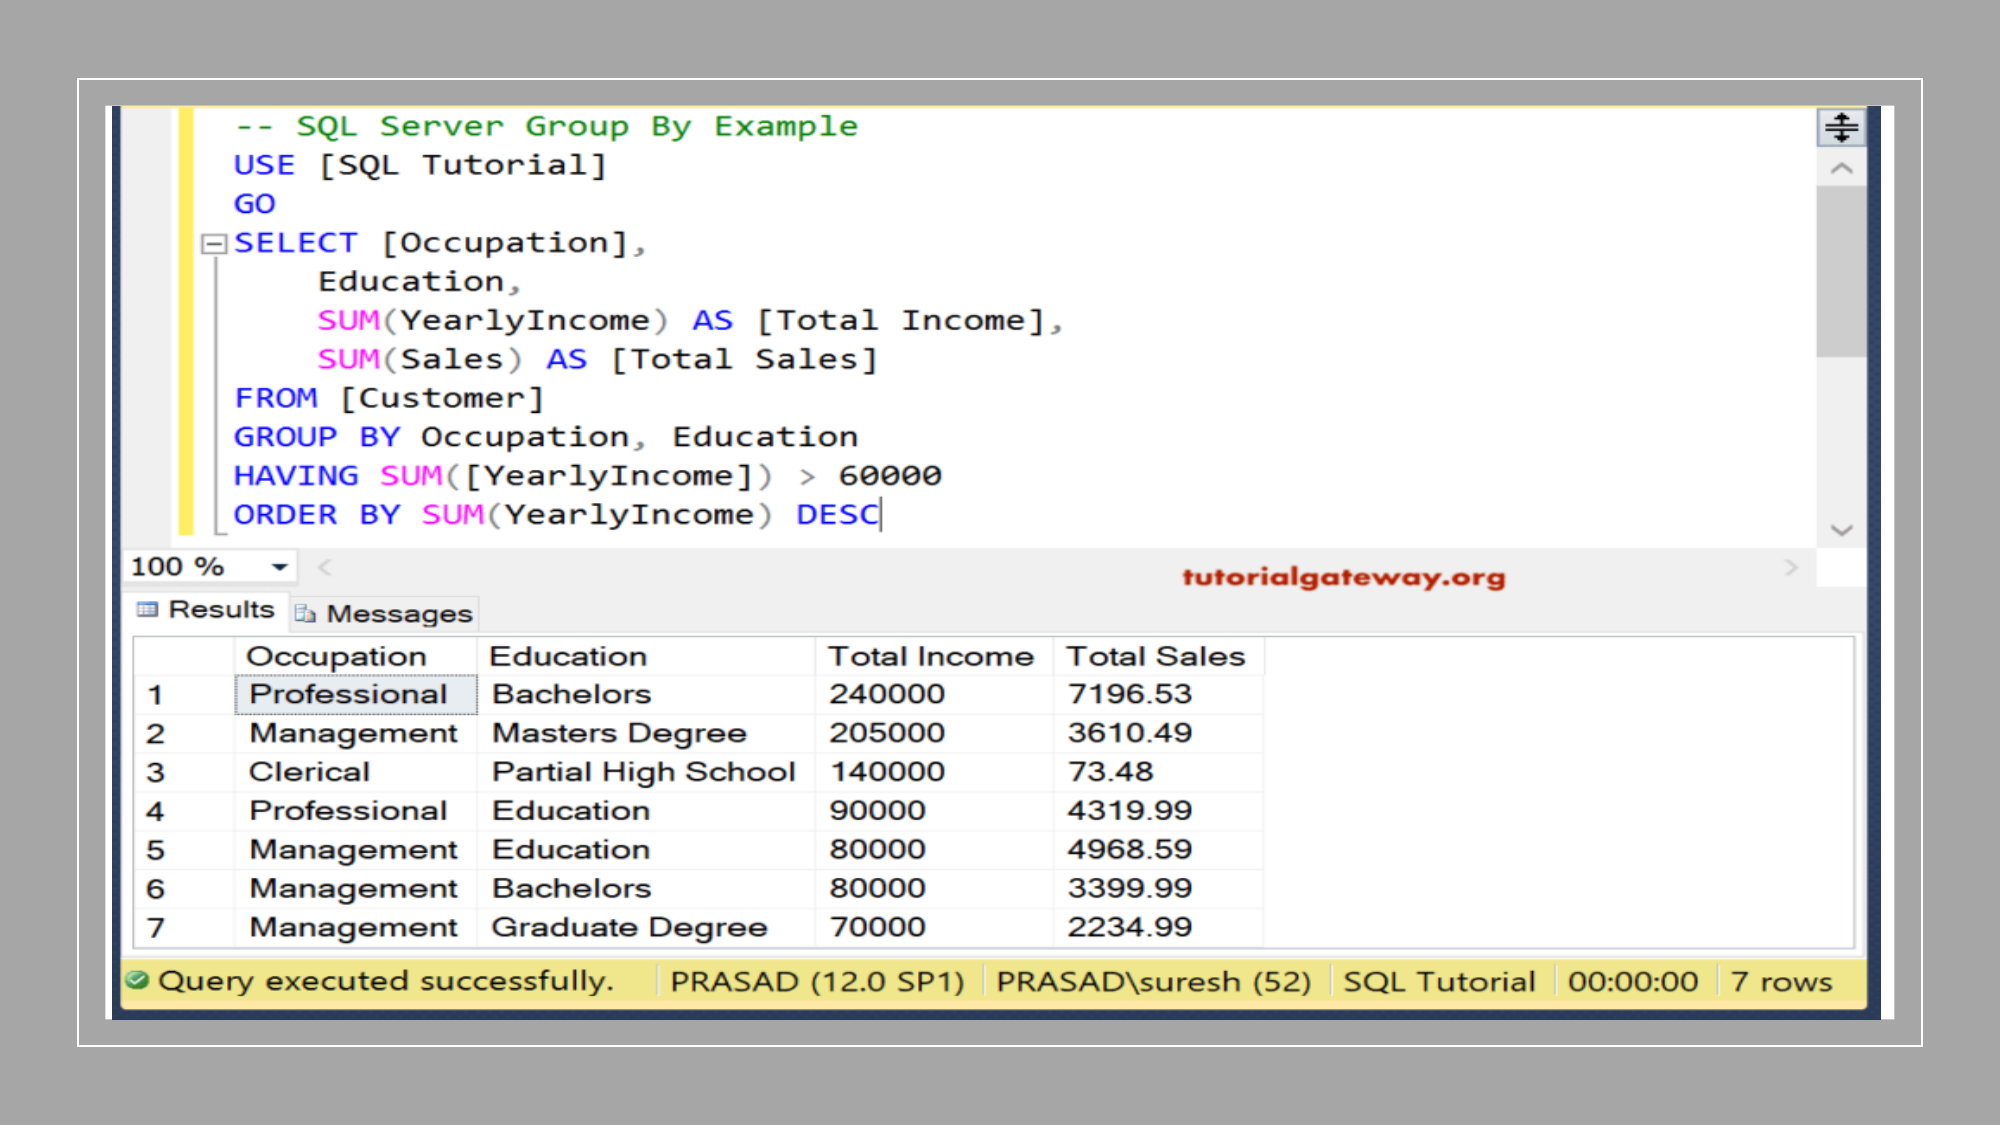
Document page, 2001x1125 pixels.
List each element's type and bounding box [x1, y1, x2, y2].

text_box [0, 0, 2000, 1125]
text_box [77, 78, 1923, 1047]
list [112, 106, 1881, 1020]
text_box [104, 104, 1895, 1020]
